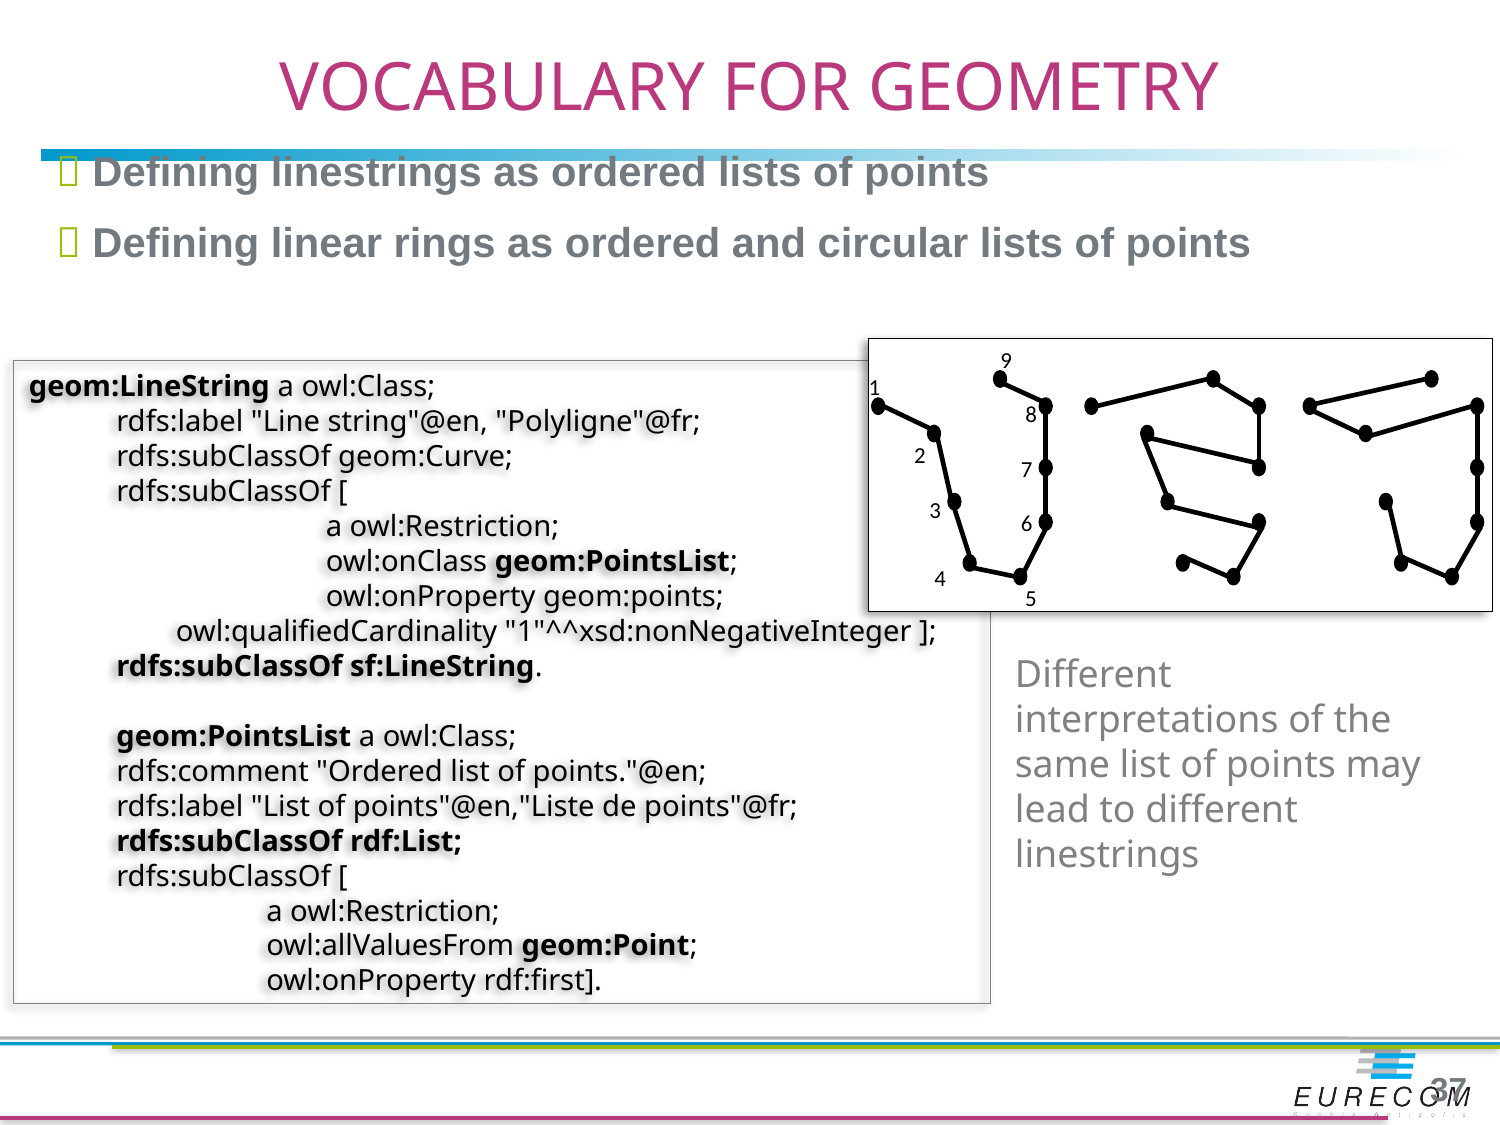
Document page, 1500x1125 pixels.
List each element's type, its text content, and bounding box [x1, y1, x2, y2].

text_box  Defining linear rings as ordered and circular lists of points [41, 208, 1459, 362]
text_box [867, 337, 1493, 620]
picture [1293, 1049, 1477, 1118]
text_box Different interpretations of the same list of points may lead to different linestrings [1000, 643, 1449, 883]
text_box geom:LineString a owl:Class; rdfs:label "Line string"@en, "Polyligne"@fr; rdfs:subClassOf geom:Curve; rdfs:subClassOf [ a owl:Restriction; owl:onClass geom:PointsList; owl:onProperty geom:points; owl:qualifiedCardinality "1"^^xsd:nonNegativeInteger ]; rdfs:subClassOf sf:LineString. geom:PointsList a owl:Class; rdfs:comment "Ordered list of points."@en; rdfs:label "List of points"@en,"Liste de points"@fr; rdfs:subClassOf rdf:List; rdfs:subClassOf [ a owl:Restriction; owl:allValuesFrom geom:Point; owl:onProperty rdf:first]. [13, 360, 991, 1004]
title Vocabulary for geometry [112, 7, 1388, 137]
text_box [991, 627, 1425, 1005]
text_box  Defining linestrings as ordered lists of points [41, 137, 1459, 208]
